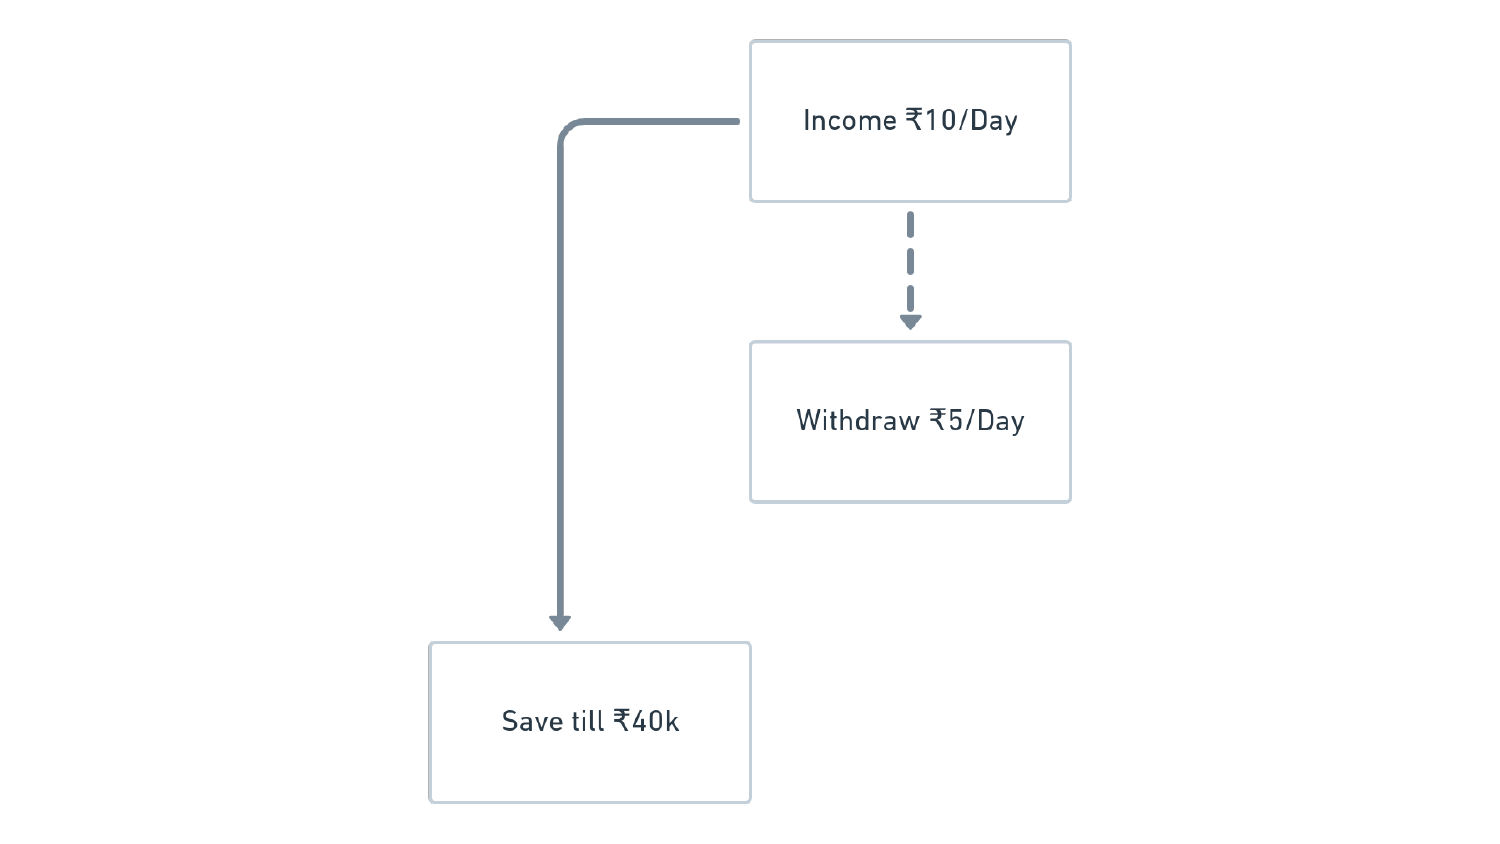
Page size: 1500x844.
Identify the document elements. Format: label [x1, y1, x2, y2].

picture [413, 24, 1087, 819]
